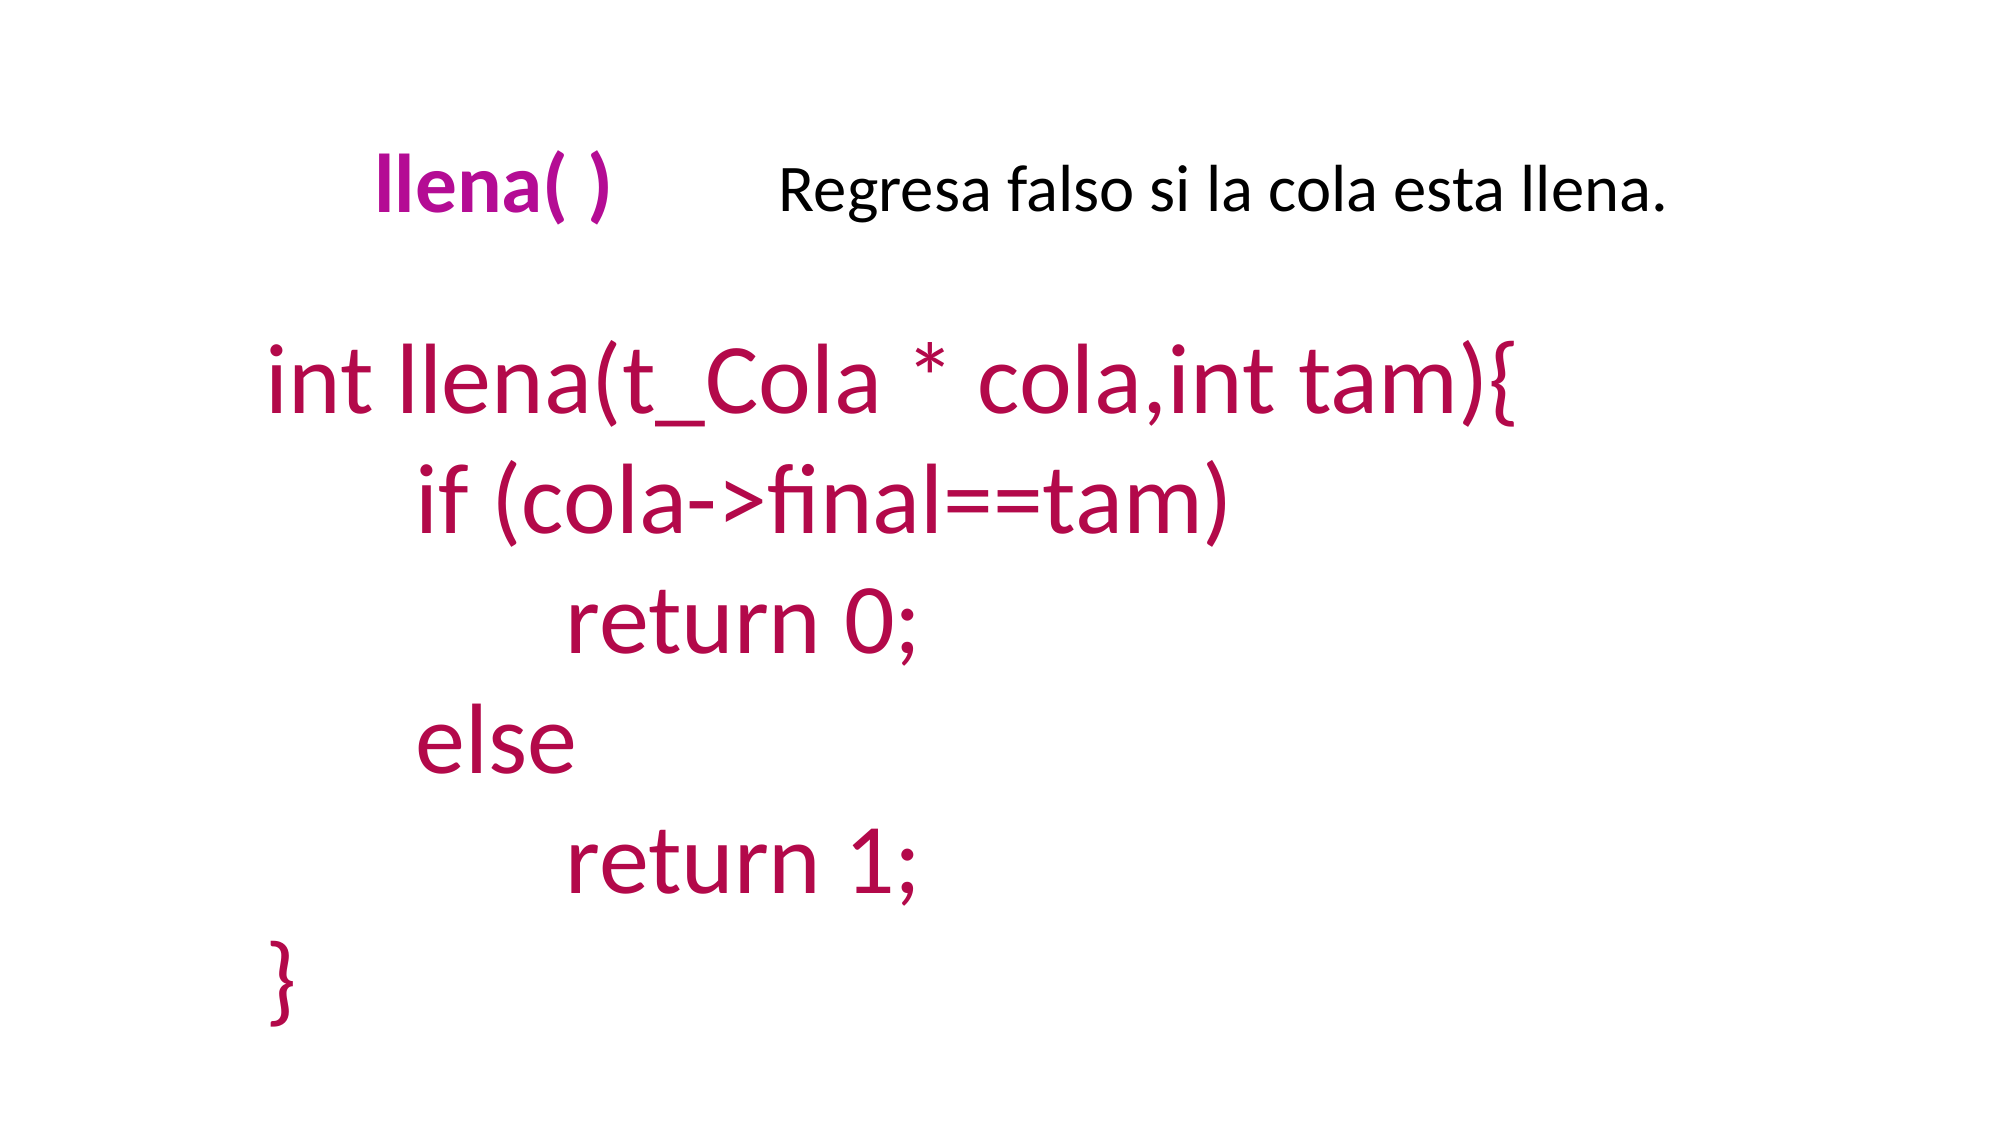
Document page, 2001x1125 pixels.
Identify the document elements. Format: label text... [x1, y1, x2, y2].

text_box Regresa falso si la cola esta llena. [764, 137, 1844, 233]
text_box llena( ) [250, 122, 738, 237]
text_box int llena(t_Cola * cola,int tam){ if (cola->final==tam) return 0; else return 1; } [250, 306, 1749, 1041]
